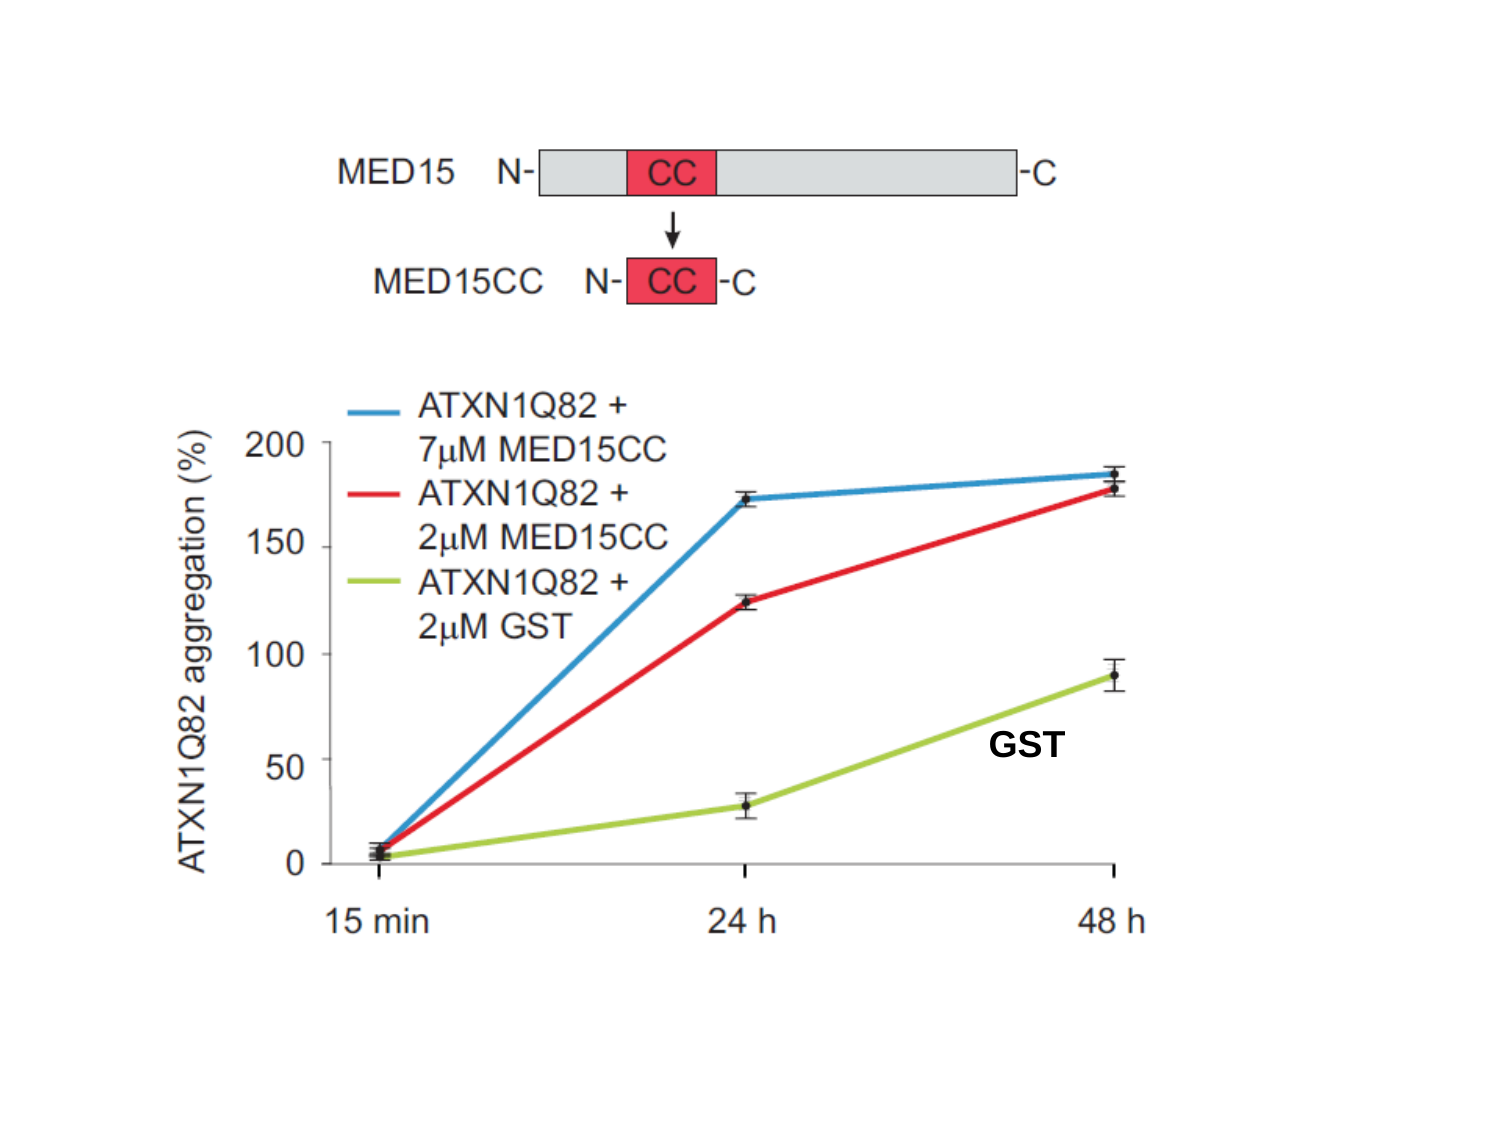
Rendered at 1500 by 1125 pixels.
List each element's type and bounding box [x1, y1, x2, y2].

picture [312, 112, 1082, 334]
picture [112, 374, 1219, 996]
